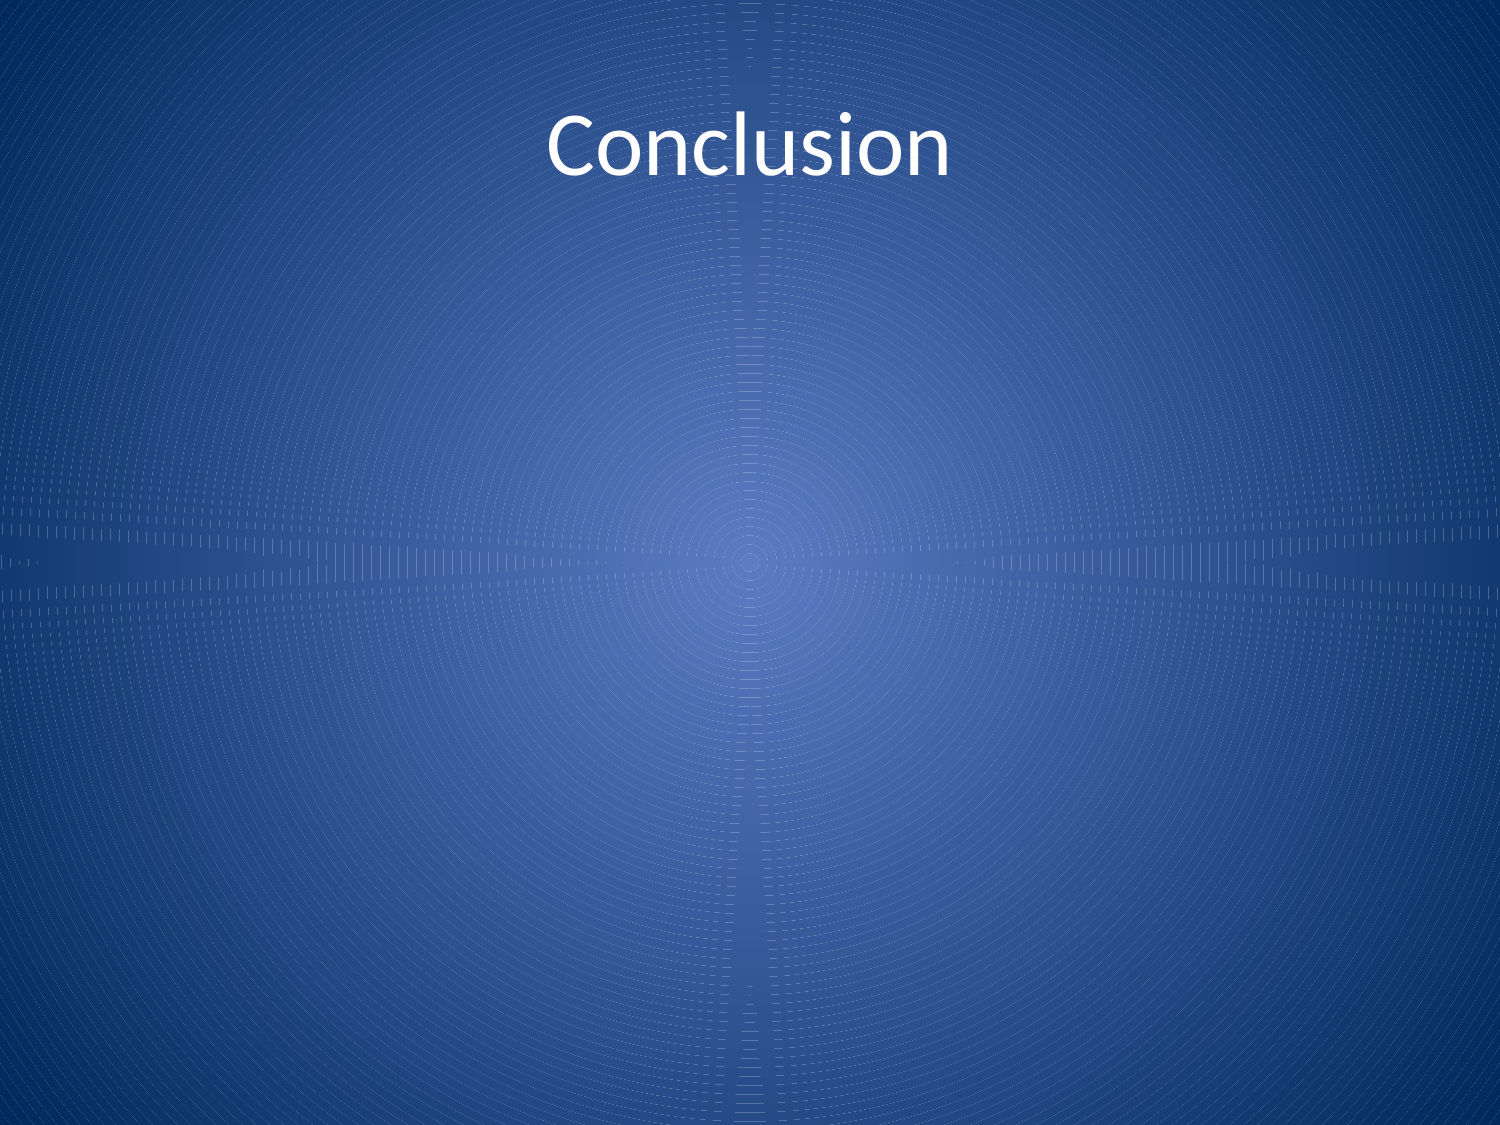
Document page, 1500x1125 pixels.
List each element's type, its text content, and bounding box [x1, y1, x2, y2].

title Conclusion [75, 45, 1425, 233]
